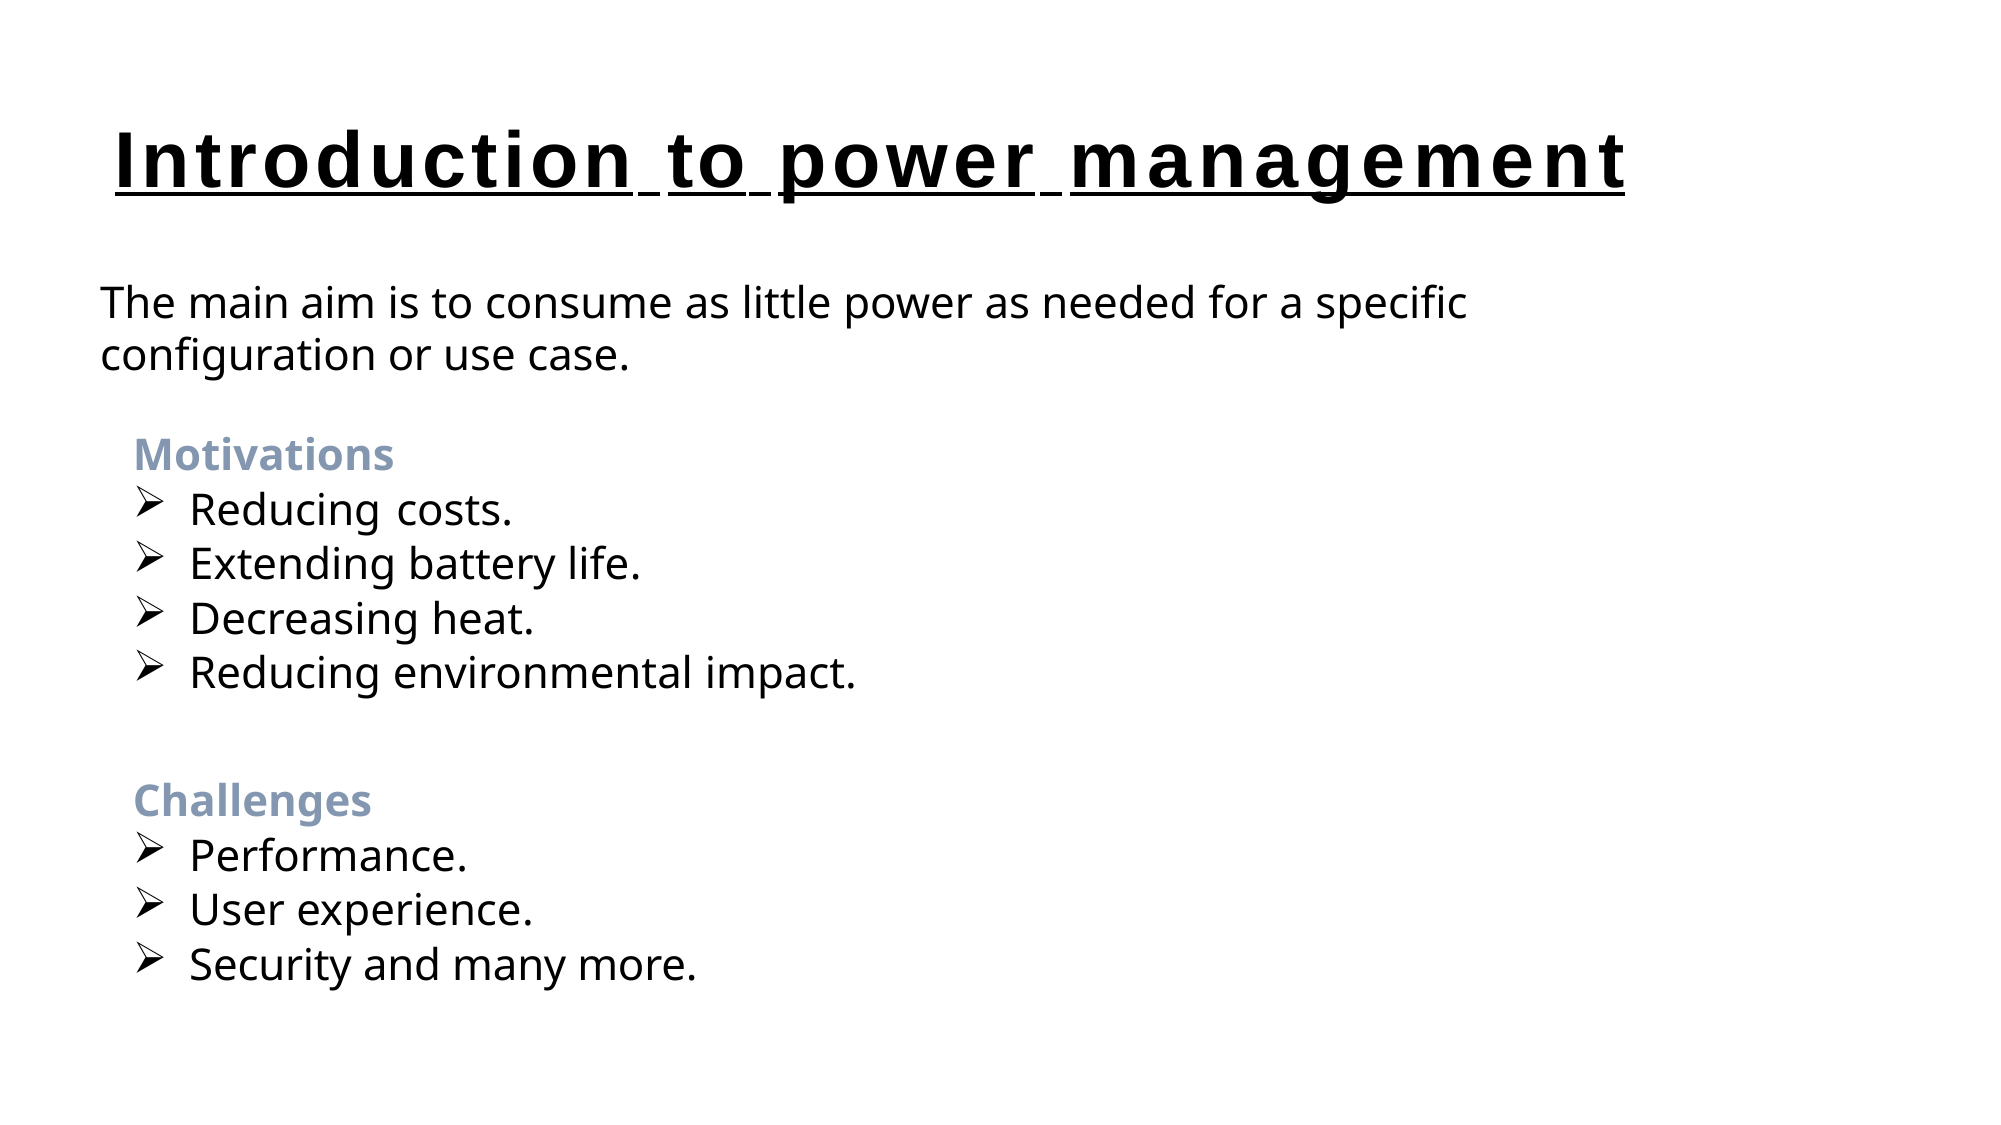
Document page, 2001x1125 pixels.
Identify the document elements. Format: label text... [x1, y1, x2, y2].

title Introduction to power management [112, 59, 1675, 250]
text_box The main aim is to consume as little power as needed for a specific configuration or use case. [98, 272, 1713, 435]
text_box Challenges Performance. User experience. Security and many more. [130, 770, 1746, 989]
text_box Motivations Reducing costs. Extending battery life. Decreasing heat. Reducing environmental impact. [130, 424, 1746, 698]
